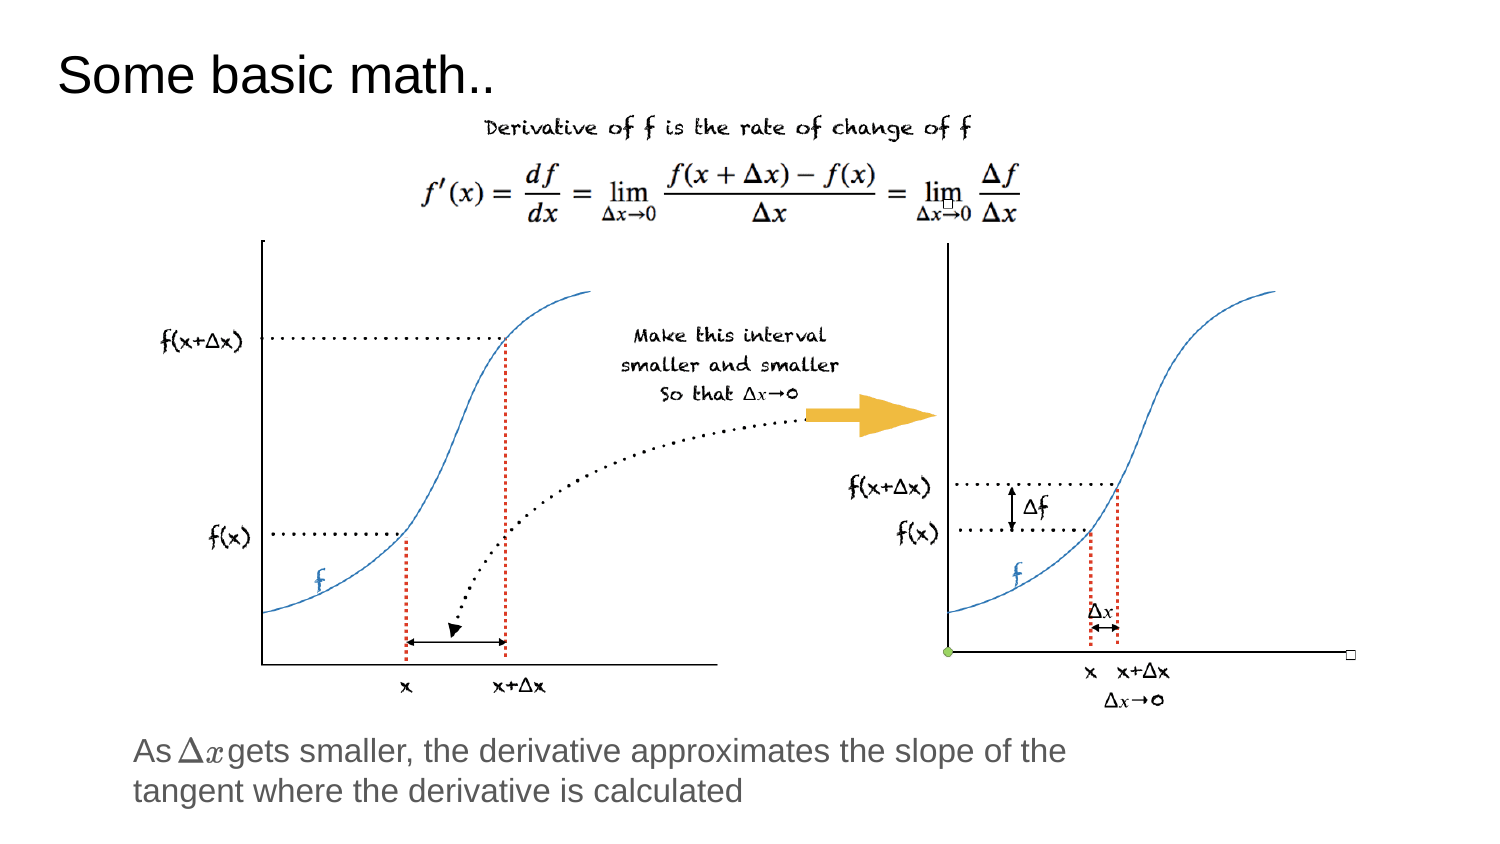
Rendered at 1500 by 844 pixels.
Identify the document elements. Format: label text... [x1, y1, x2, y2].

title Some basic math.. [42, 25, 1441, 120]
picture [178, 737, 223, 763]
picture [138, 109, 1372, 721]
text_box As gets smaller, the derivative approximates the slope of the tangent where the derivative is calculated [118, 714, 1178, 824]
